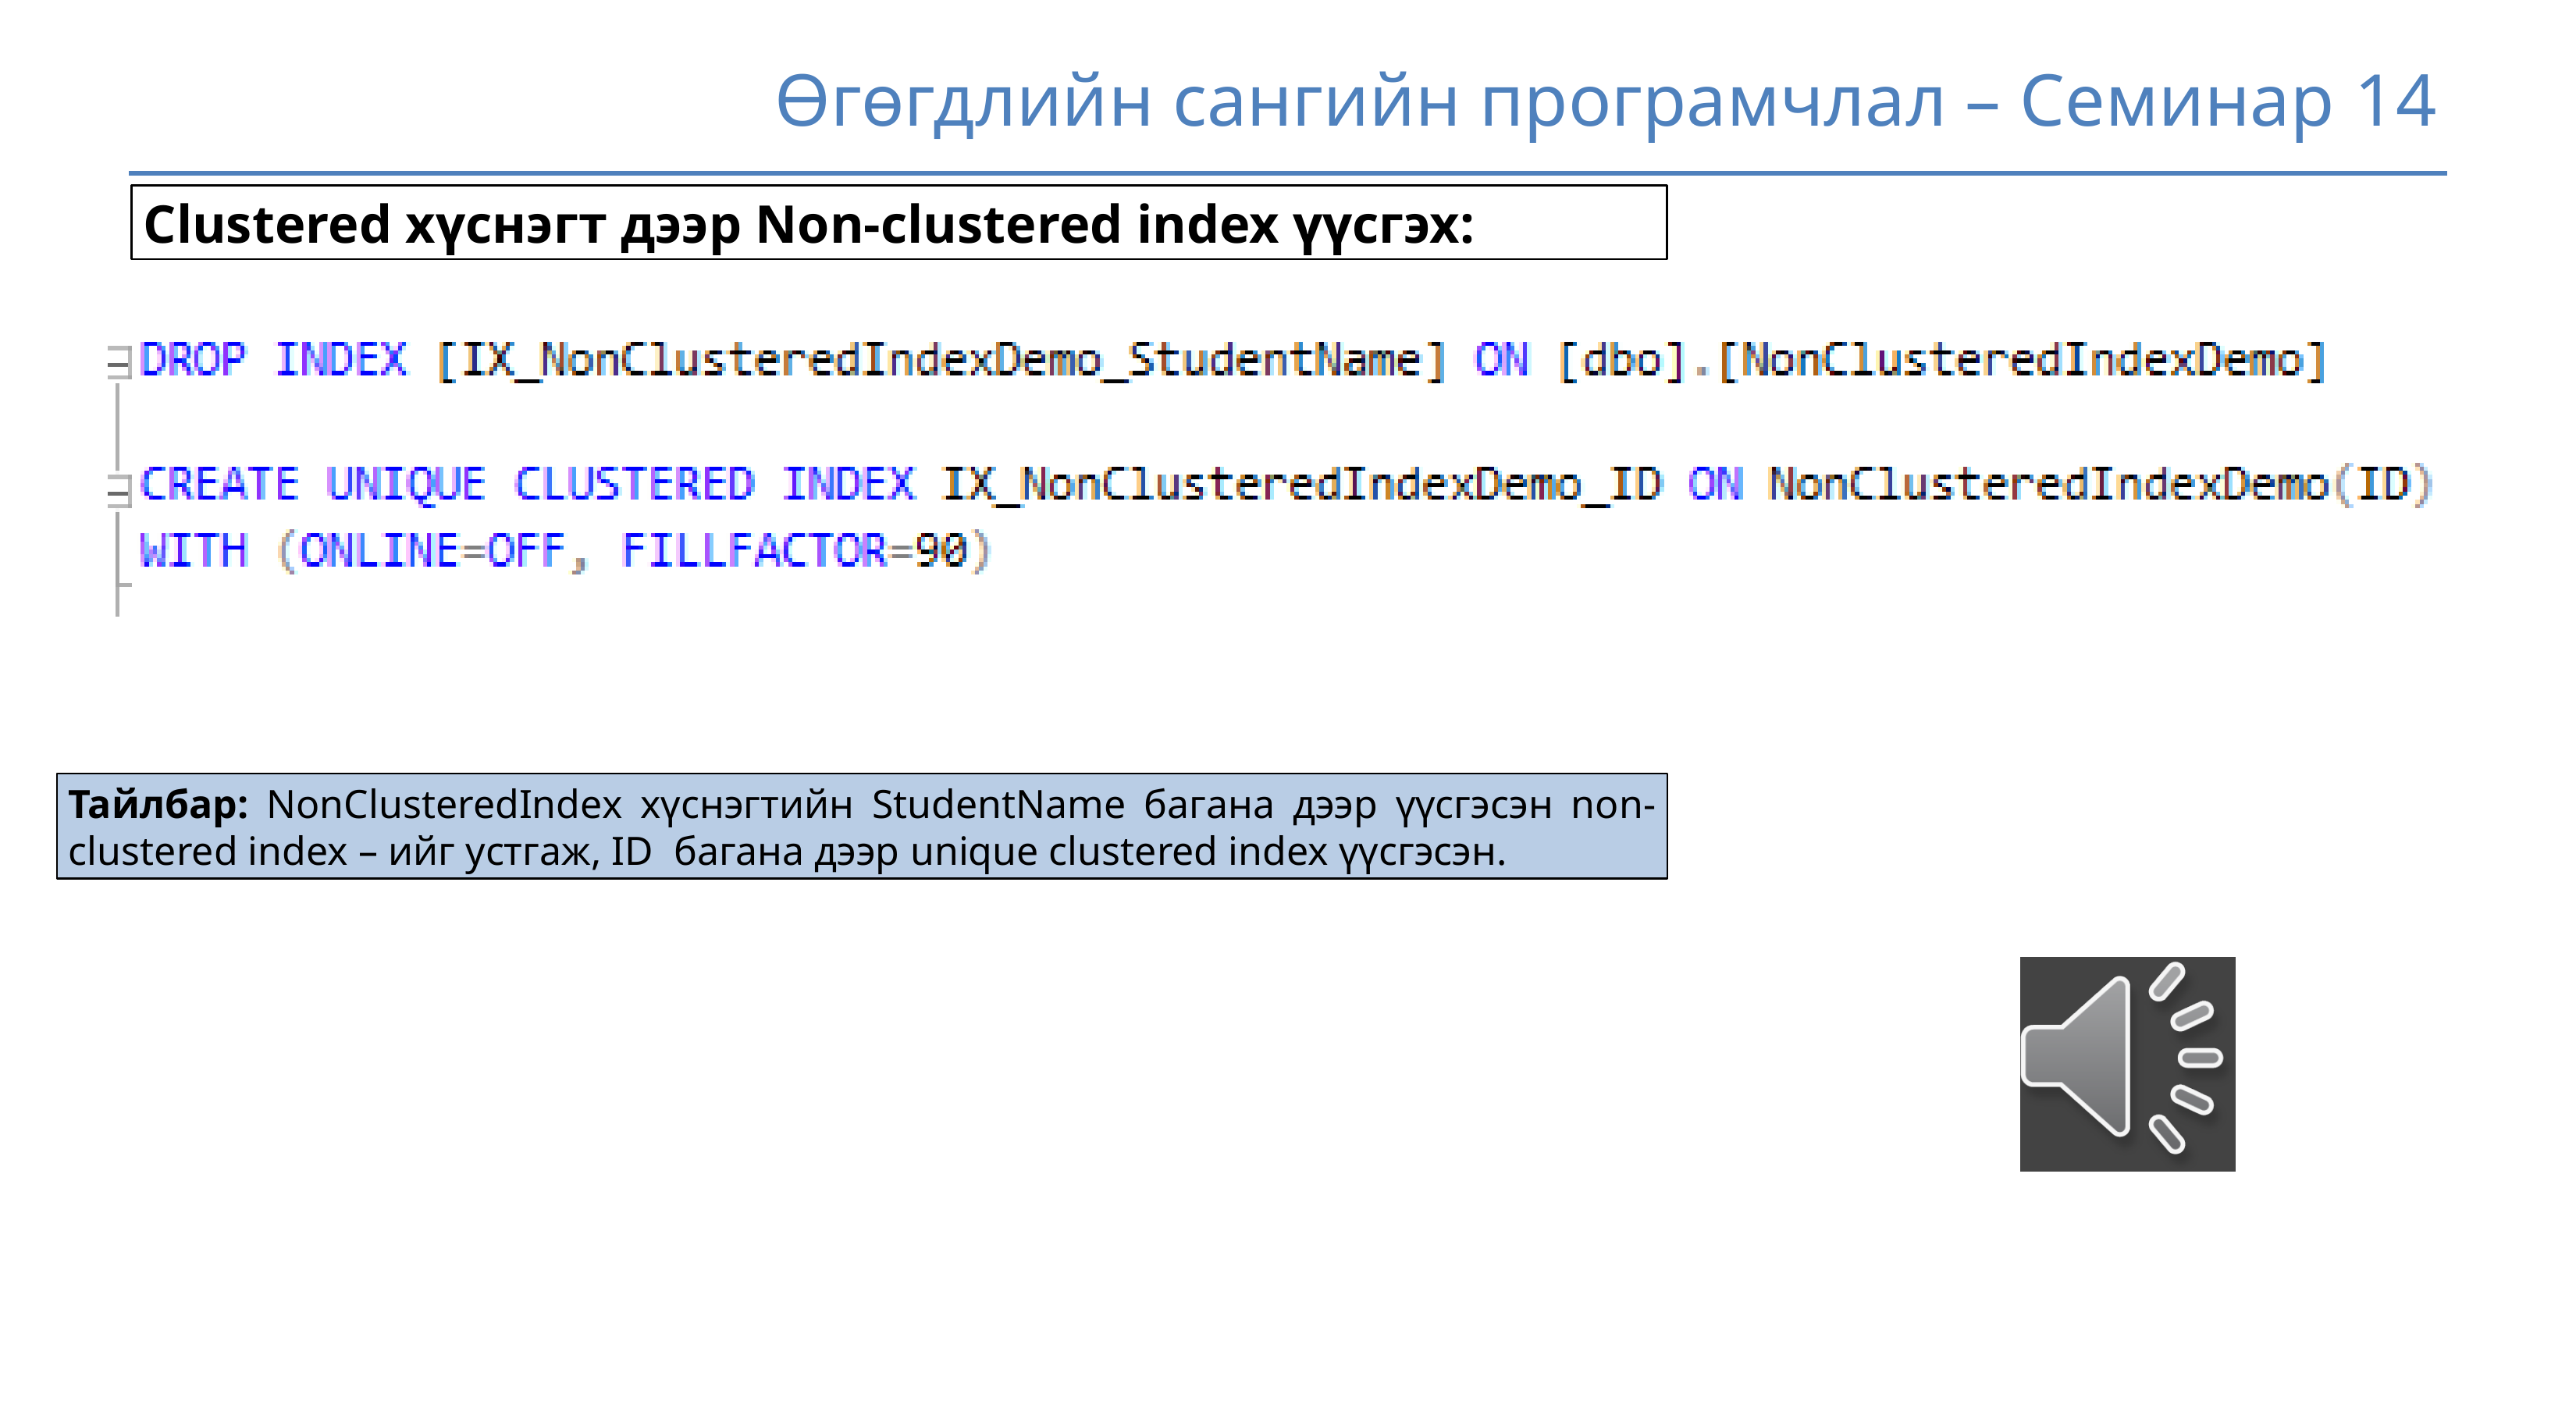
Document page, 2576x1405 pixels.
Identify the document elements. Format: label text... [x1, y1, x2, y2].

picture [2019, 955, 2236, 1173]
text_box Тайлбар: NonClusteredIndex хүснэгтийн StudentName багана дээр үүсгэсэн non-clustered index – ийг устгаж, ID багана дээр unique clustered index үүсгэсэн. [57, 773, 1667, 879]
text_box Clustered хүснэгт дээр Non-clustered index үүсгэх: [131, 185, 1667, 260]
picture [107, 322, 2457, 617]
